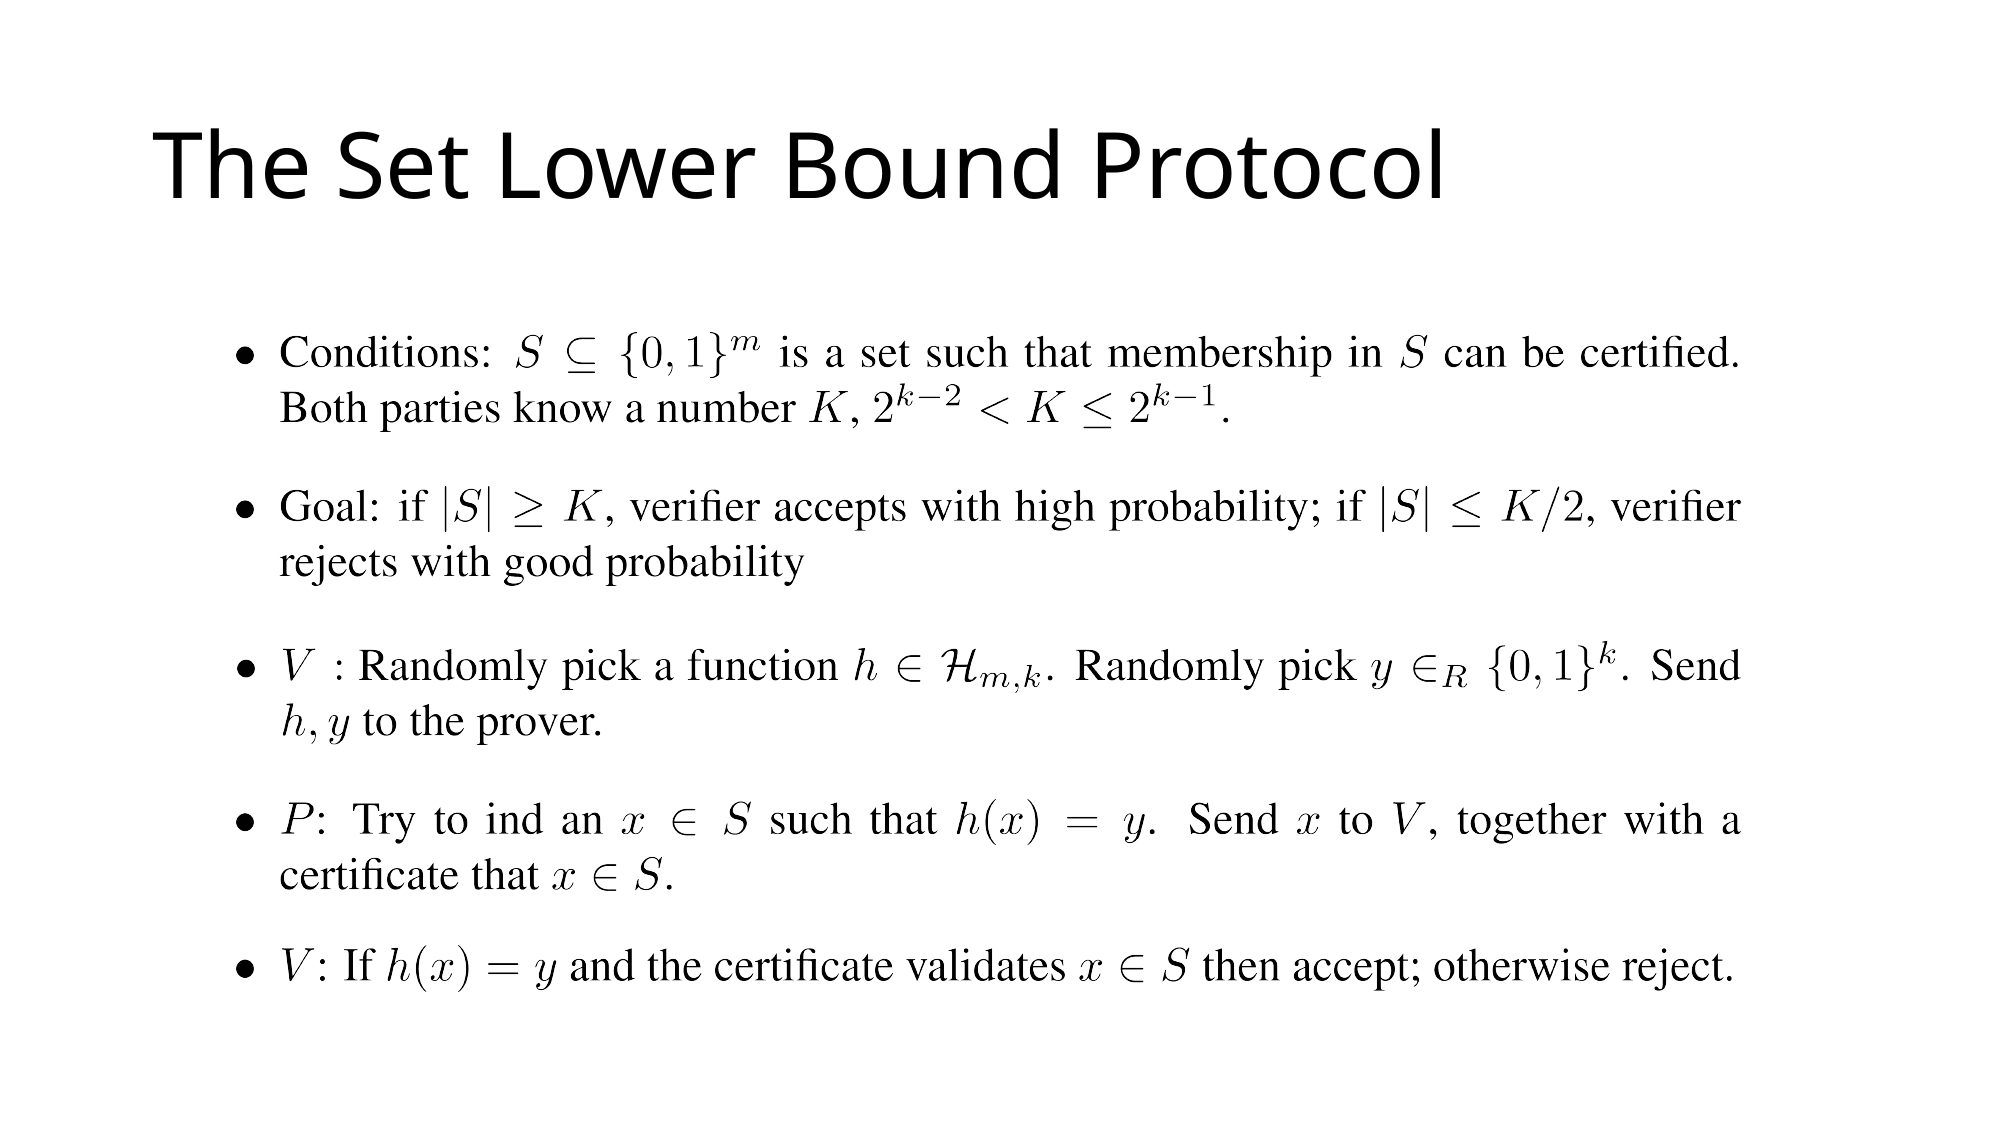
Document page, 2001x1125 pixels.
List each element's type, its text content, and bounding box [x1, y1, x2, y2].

picture [236, 486, 1741, 586]
picture [236, 332, 1738, 432]
picture [236, 945, 1732, 992]
title The Set Lower Bound Protocol [137, 59, 1863, 278]
picture [236, 799, 1741, 891]
picture [237, 641, 1741, 745]
